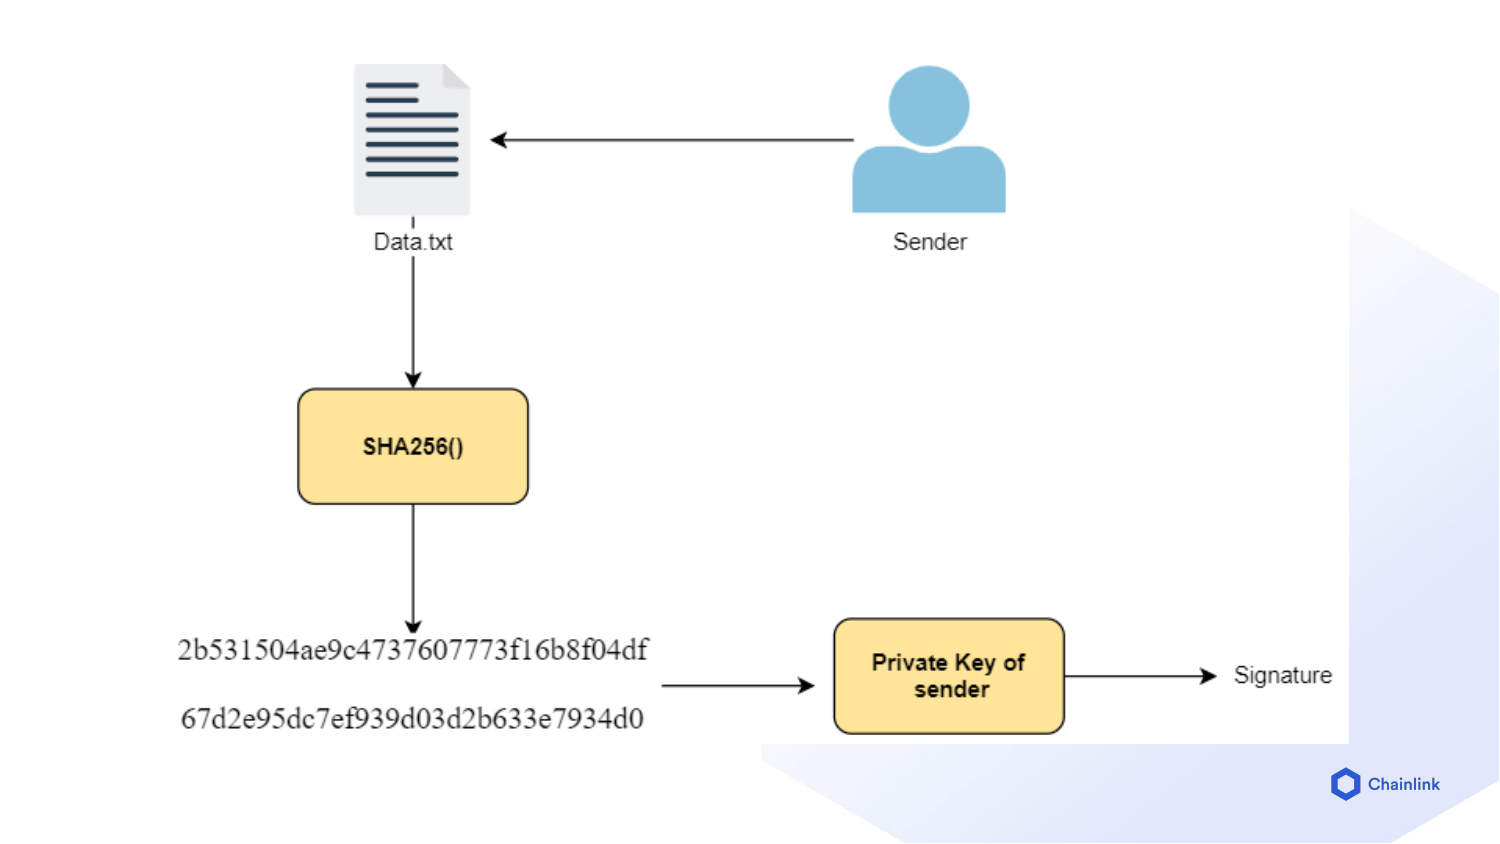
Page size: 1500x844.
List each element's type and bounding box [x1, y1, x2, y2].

picture [177, 64, 1499, 843]
